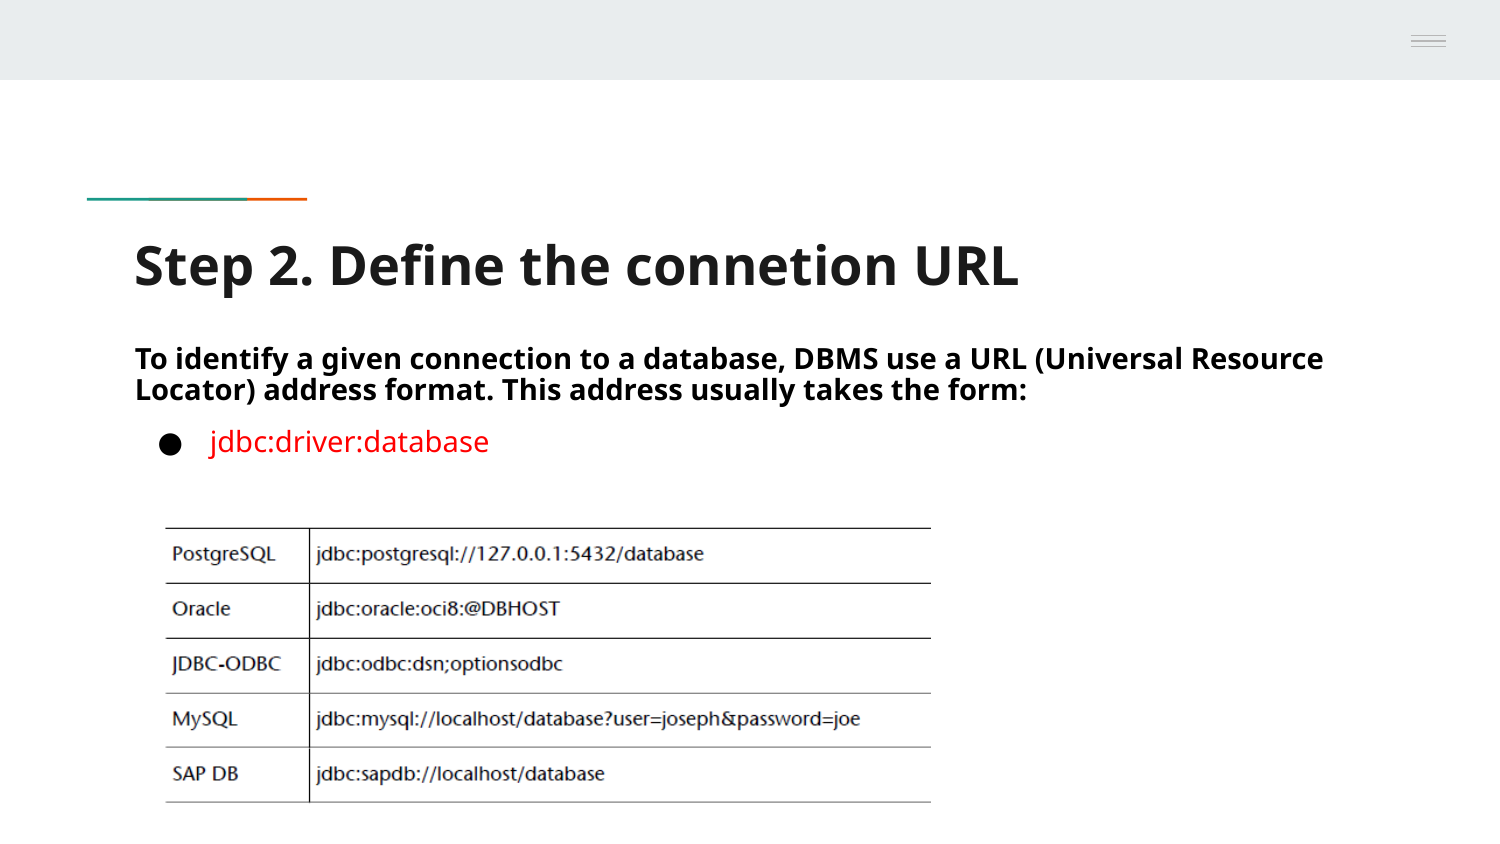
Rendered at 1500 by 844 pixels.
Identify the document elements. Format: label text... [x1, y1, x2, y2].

title Step 2. Define the connetion URL [119, 216, 1121, 328]
list To identify a given connection to a database, DBMS use a URL (Universal Resource Locator) address format. This address usually takes the form: jdbc:driver:database [119, 328, 1446, 672]
picture [141, 522, 931, 818]
